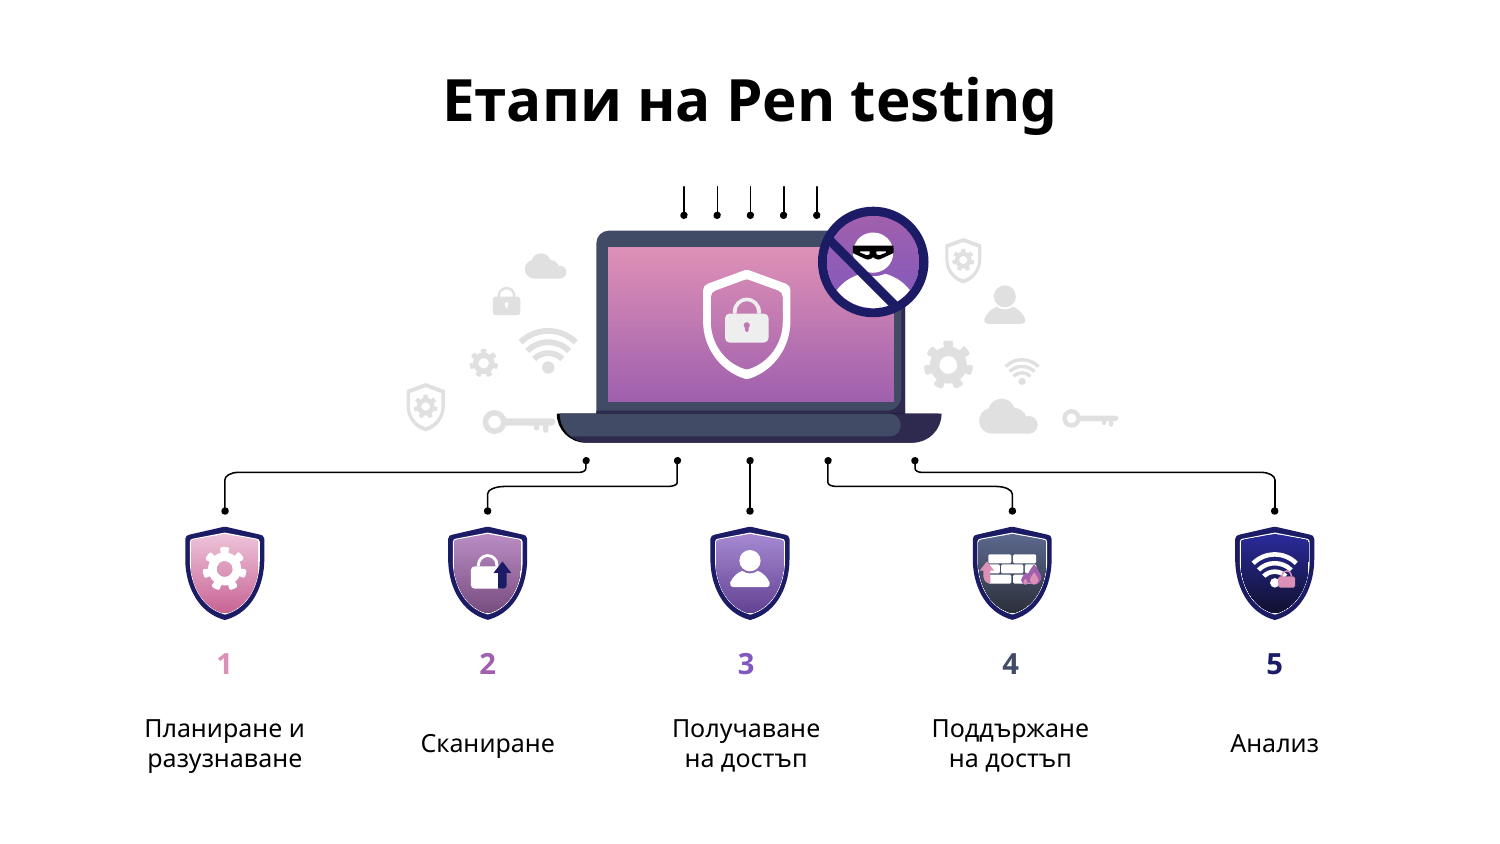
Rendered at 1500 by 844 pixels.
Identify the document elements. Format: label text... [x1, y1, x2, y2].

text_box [898, 631, 1123, 788]
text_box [710, 526, 790, 621]
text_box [634, 631, 859, 788]
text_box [219, 456, 481, 515]
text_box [744, 456, 756, 515]
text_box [406, 186, 1120, 444]
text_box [1162, 631, 1388, 788]
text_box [375, 631, 601, 788]
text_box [482, 456, 682, 515]
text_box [112, 631, 338, 788]
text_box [909, 456, 1280, 515]
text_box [822, 456, 908, 515]
title Етапи на Pen testing [75, 48, 1425, 142]
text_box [972, 526, 1052, 620]
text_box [447, 526, 528, 620]
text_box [1234, 526, 1315, 621]
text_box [184, 526, 265, 621]
